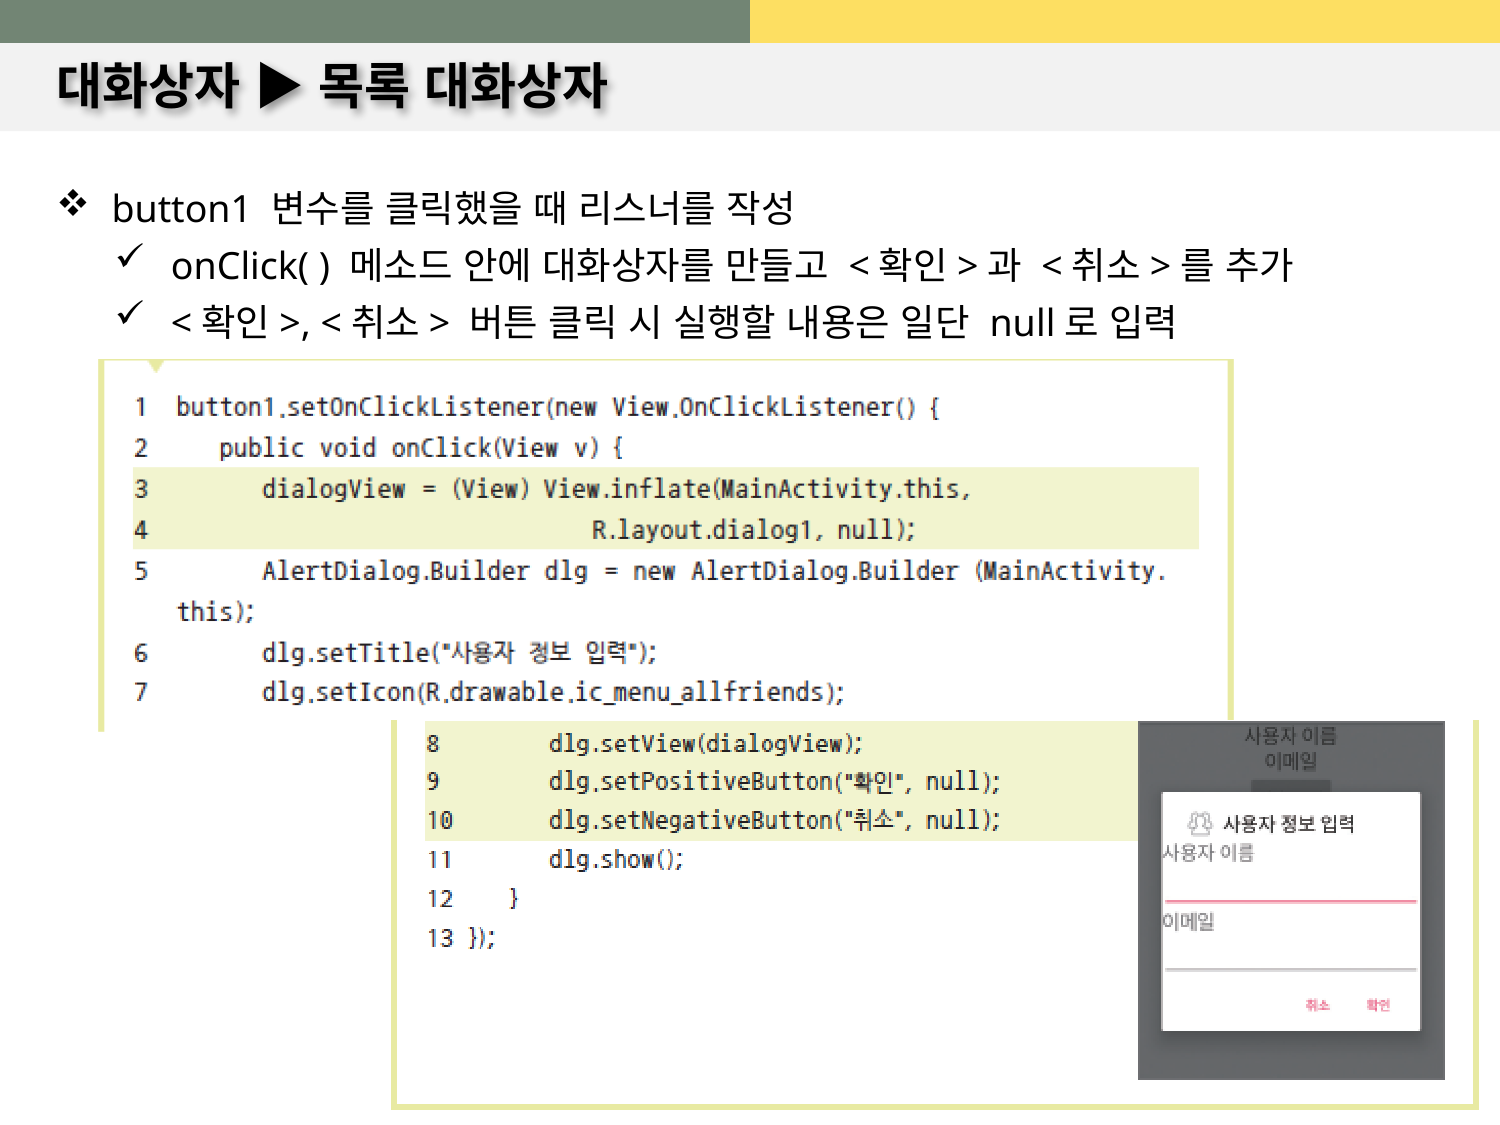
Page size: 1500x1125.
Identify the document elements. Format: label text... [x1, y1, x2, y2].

list button1 변수를 클릭했을 때 리스너를 작성 onClick( ) 메소드 안에 대화상자를 만들고 <확인>과 <취소>를 추가 <확인>, <취소> 버튼 클릭 시 실행할 내용은 일단 null로 입력 [41, 172, 1459, 1048]
title 대화상자 ▶ 목록 대화상자 [41, 42, 1459, 128]
picture [89, 358, 1484, 1117]
